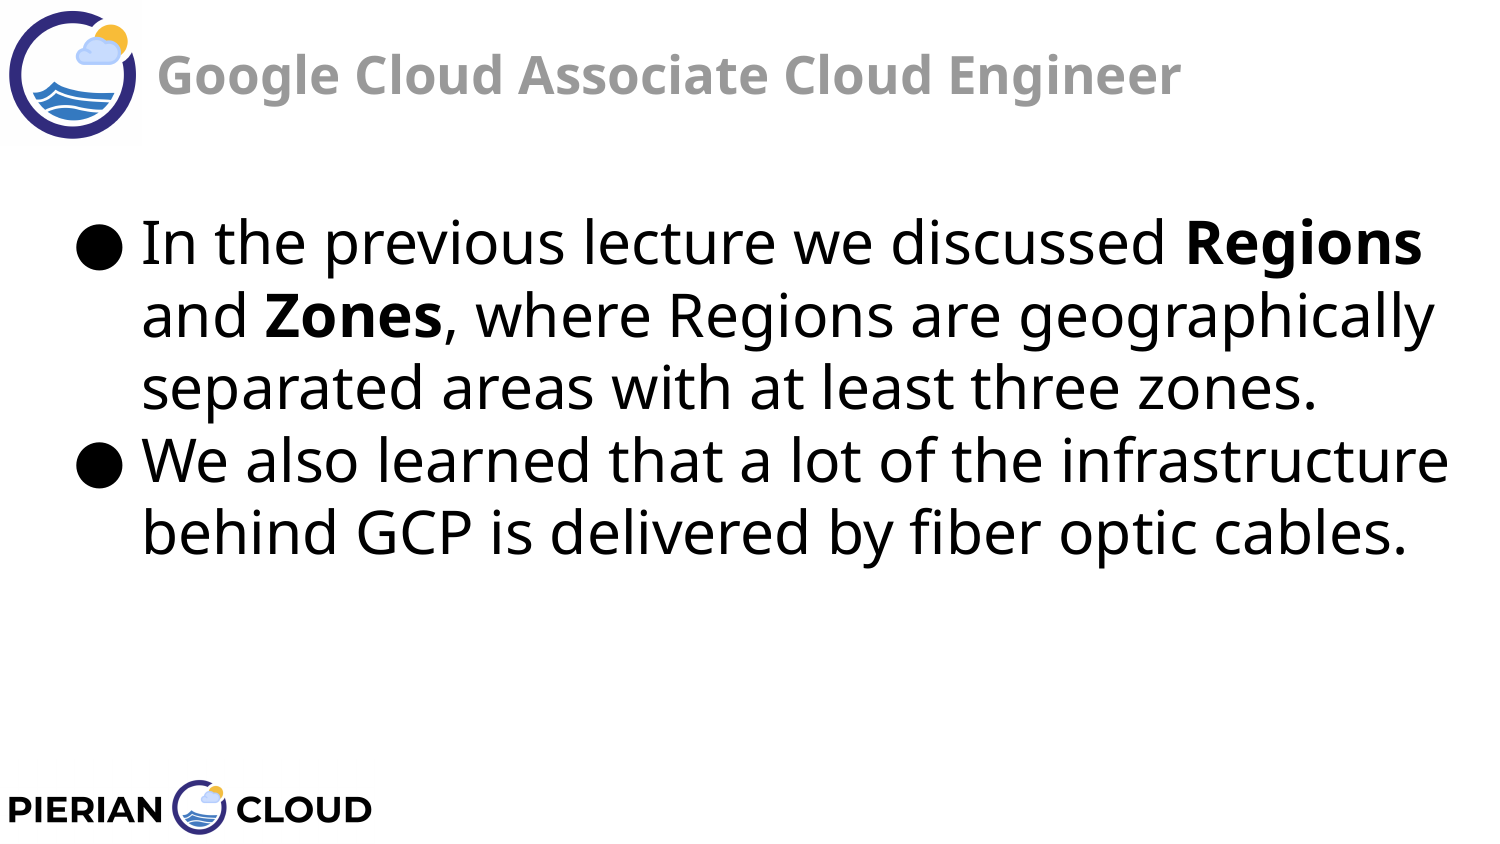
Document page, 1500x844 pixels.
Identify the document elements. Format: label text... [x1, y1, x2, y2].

picture [0, 0, 142, 146]
subtitle In the previous lecture we discussed Regions and Zones, where Regions are geographically separated areas with at least three zones. We also learned that a lot of the infrastructure behind GCP is delivered by fiber optic cables. [51, 189, 1476, 750]
picture [0, 758, 375, 844]
title Google Cloud Associate Cloud Engineer [146, 25, 1420, 120]
